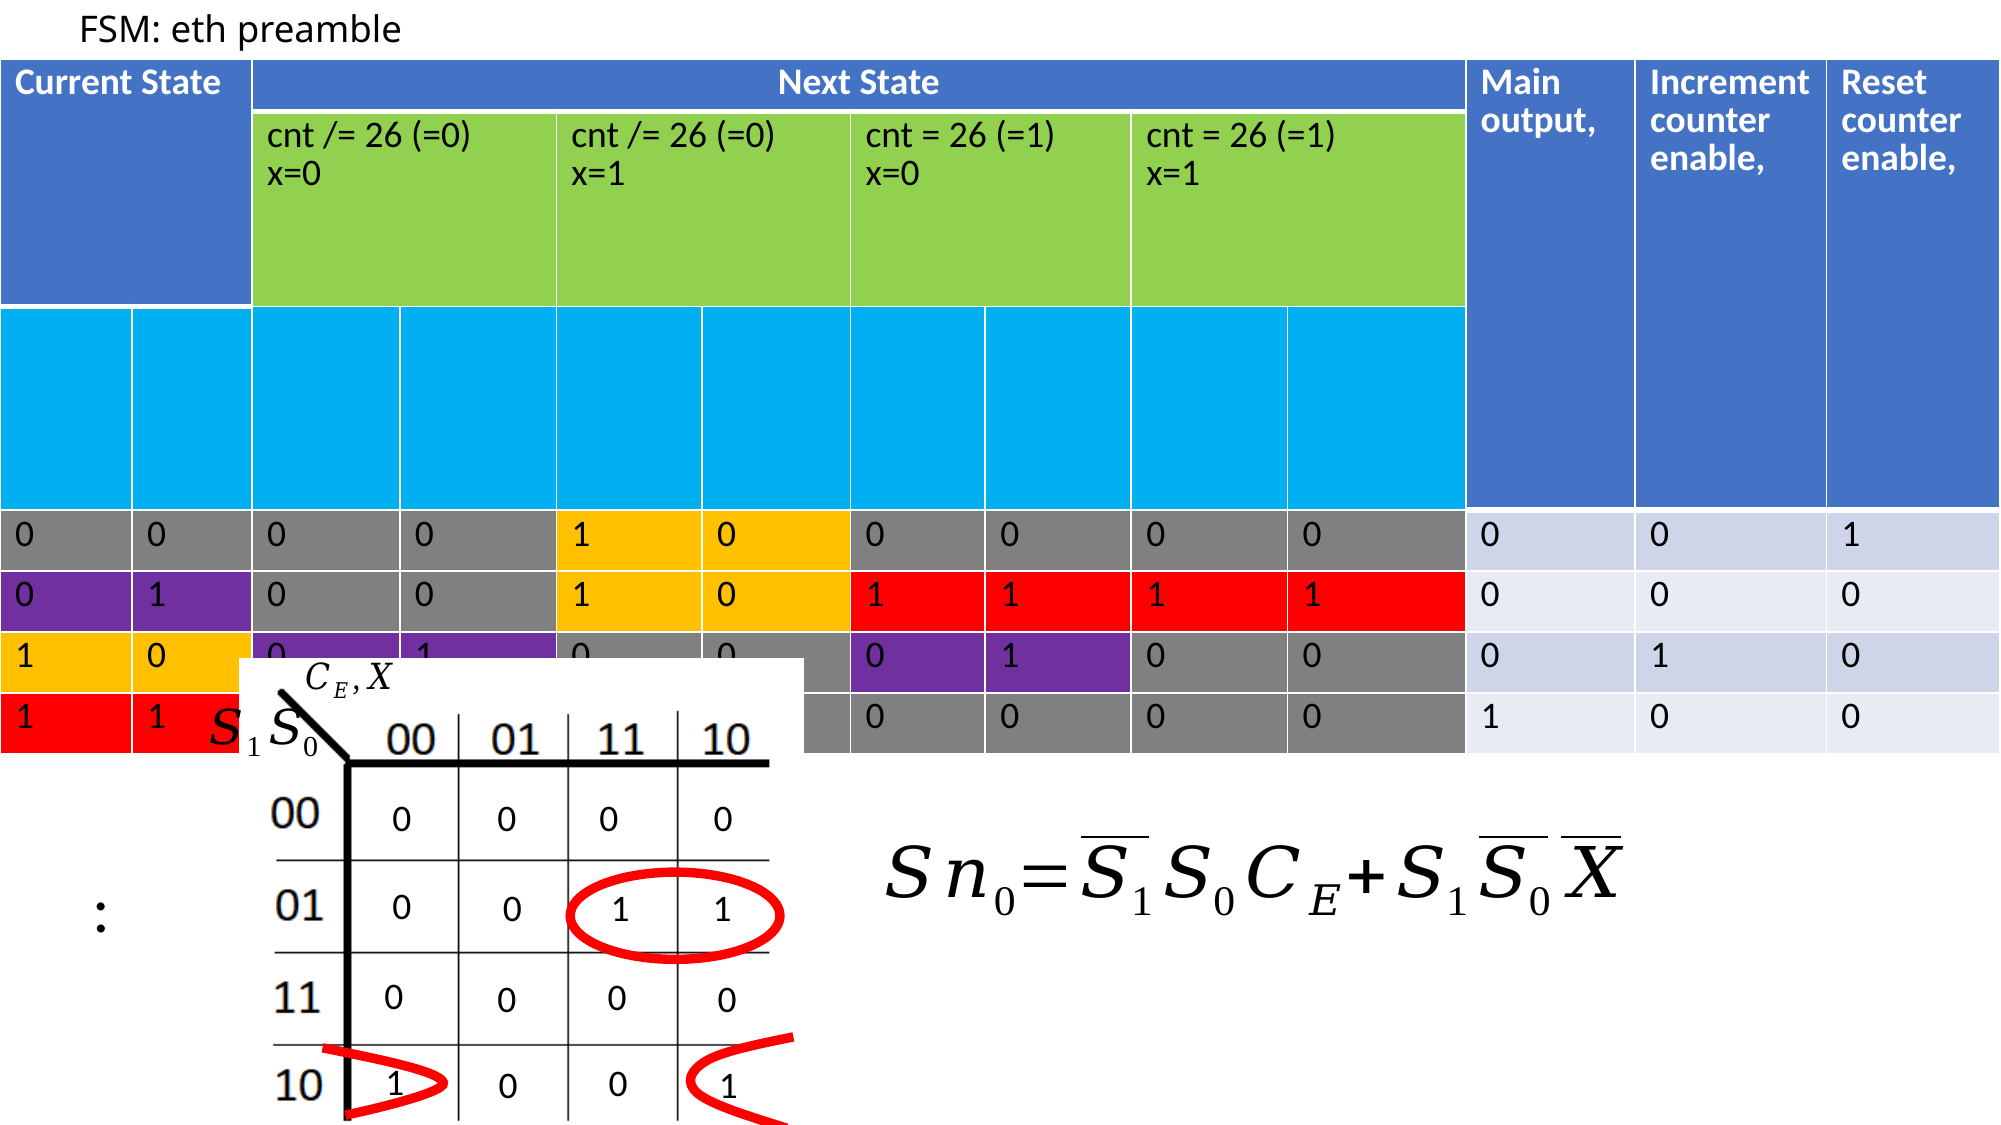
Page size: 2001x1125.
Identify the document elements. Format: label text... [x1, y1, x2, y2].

title FSM: eth preamble [63, 3, 1412, 58]
picture [239, 658, 804, 1125]
